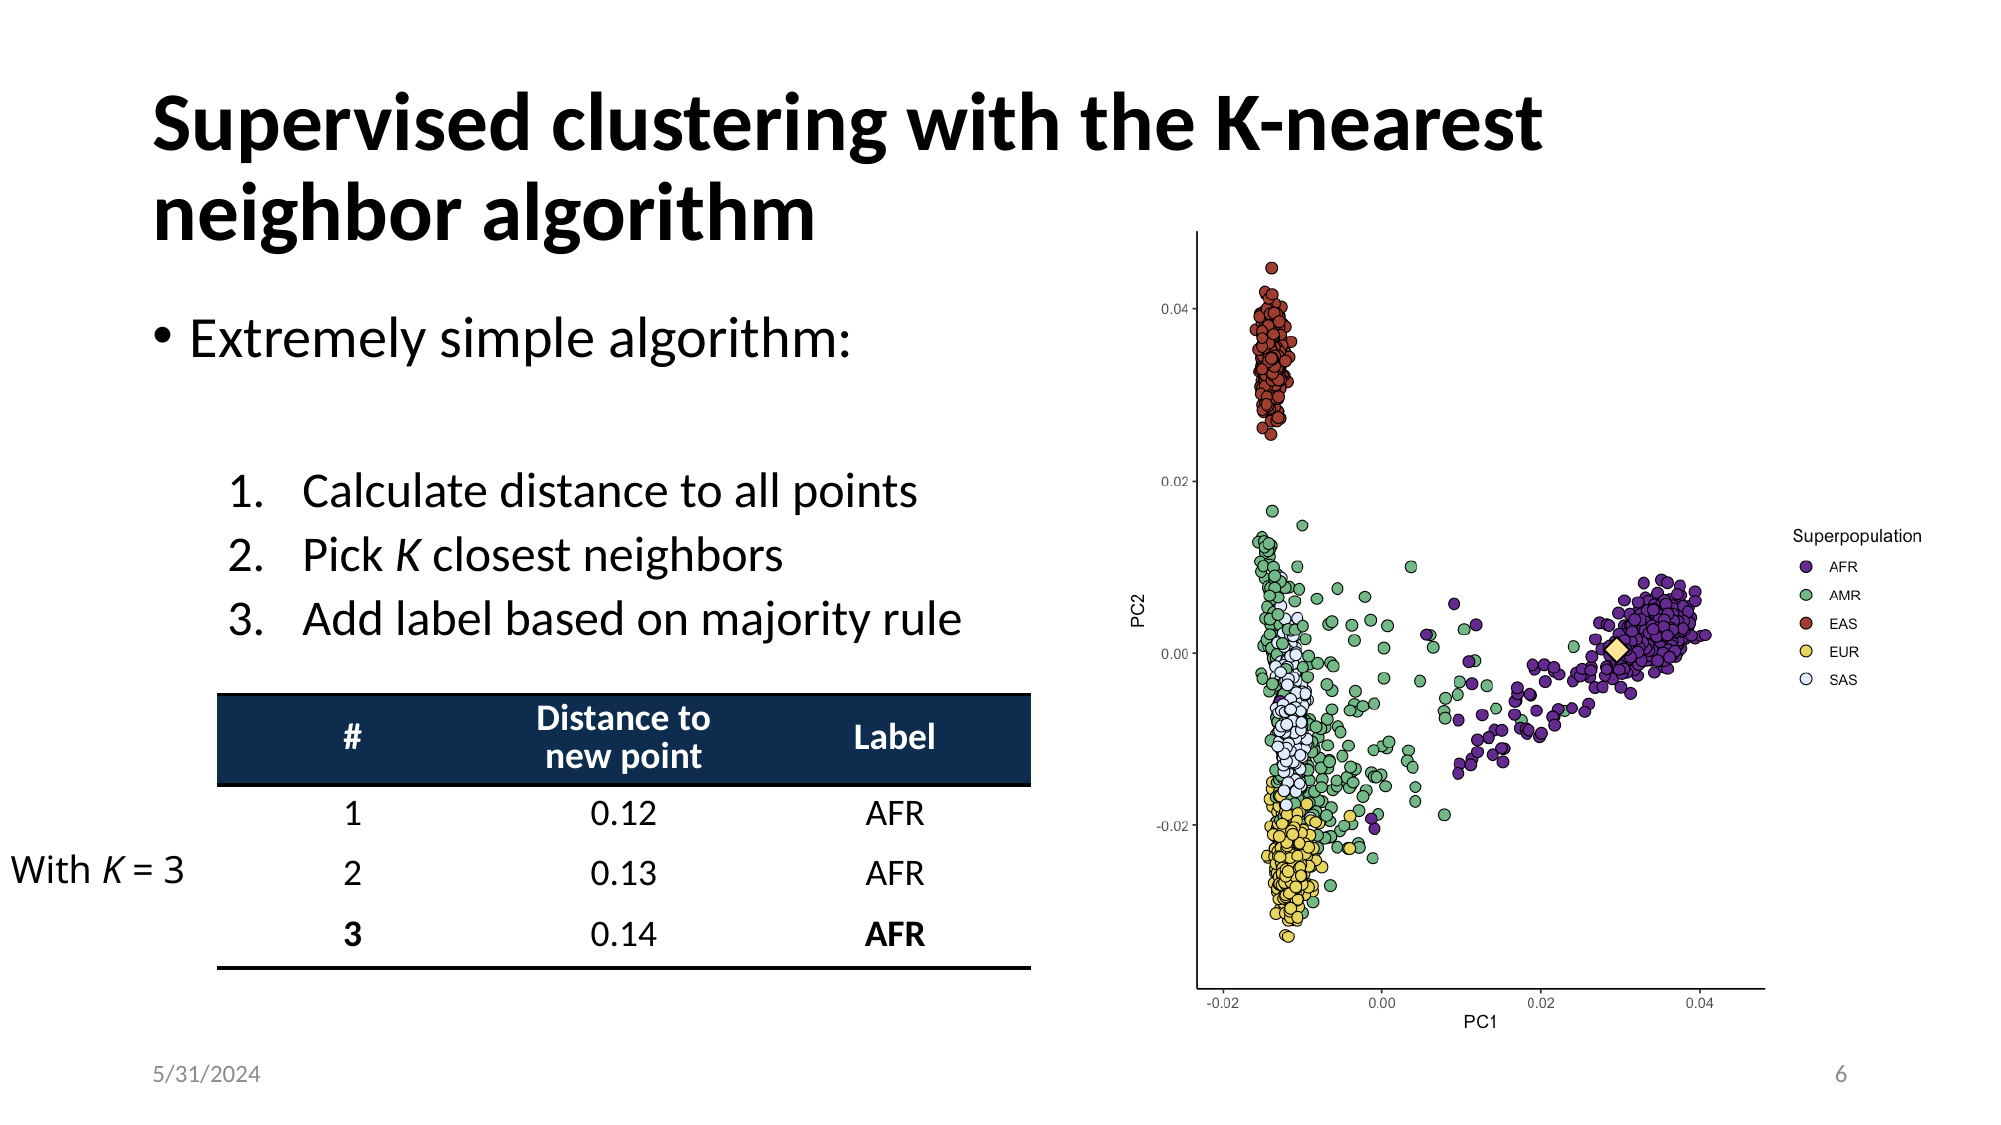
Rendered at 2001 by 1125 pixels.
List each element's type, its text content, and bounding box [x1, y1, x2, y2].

text_box With K = 3 [0, 838, 201, 899]
picture [1110, 224, 1952, 1046]
table_cell 0.14 [488, 907, 760, 966]
table_header Distance to new point [488, 696, 760, 783]
table_header Label [760, 696, 1031, 783]
table_cell AFR [760, 907, 1031, 966]
table_cell 2 [217, 846, 488, 907]
table_cell 0.13 [488, 846, 760, 907]
table_cell 3 [217, 907, 488, 966]
table_cell AFR [760, 787, 1031, 846]
table_cell AFR [760, 846, 1031, 907]
list Extremely simple algorithm: Calculate distance to all points Pick K closest neighbors Add label based on majority rule [137, 299, 1062, 1014]
title Supervised clustering with the K-nearest neighbor algorithm [137, 59, 1863, 278]
table_header # [217, 696, 488, 783]
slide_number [137, 1042, 588, 1103]
table_cell 1 [217, 787, 488, 846]
table_cell 0.12 [488, 787, 760, 846]
slide_number 6 [1412, 1046, 1863, 1103]
